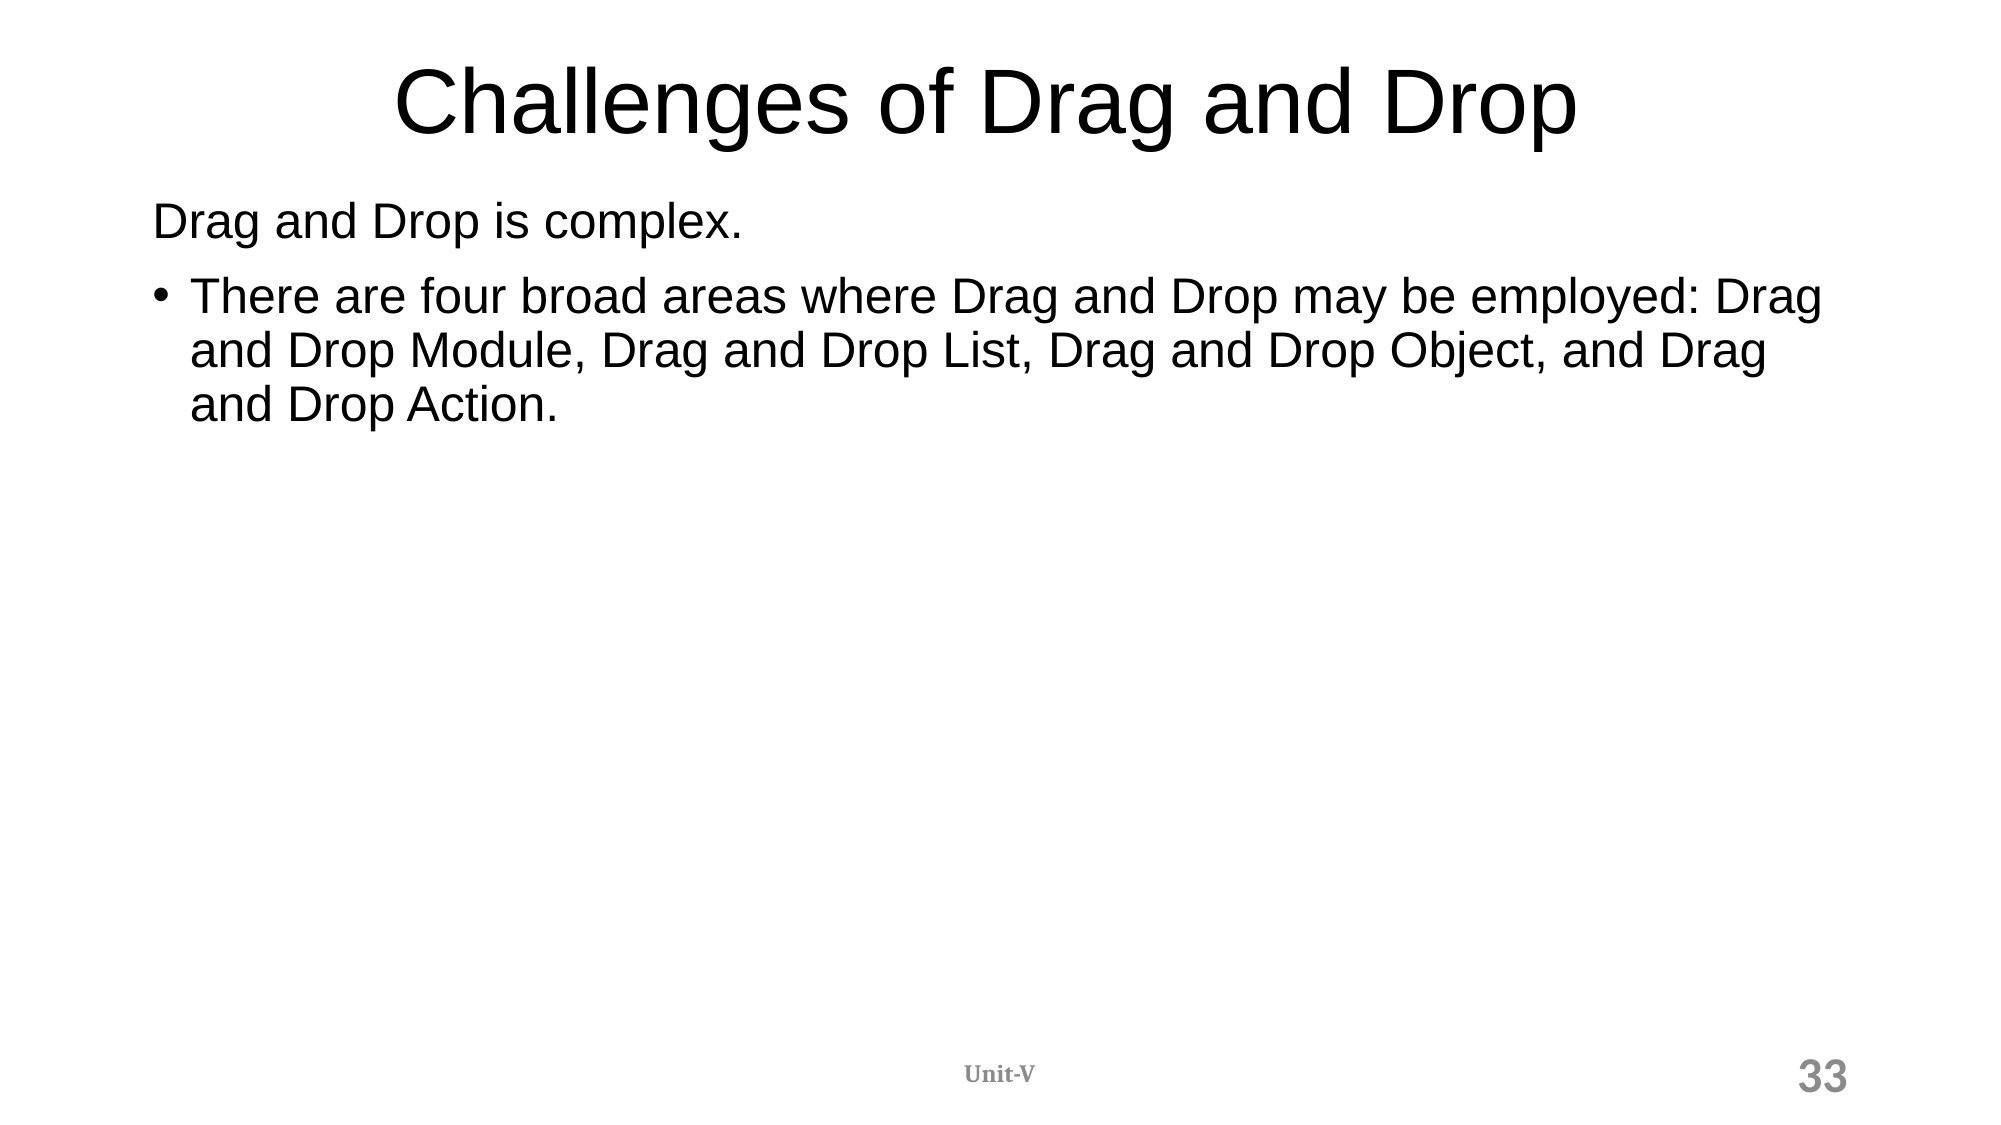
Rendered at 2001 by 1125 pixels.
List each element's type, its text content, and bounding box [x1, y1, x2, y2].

slide_number 33 [1412, 1042, 1863, 1103]
title Challenges of Drag and Drop [137, 29, 1863, 180]
footer Unit-V [662, 1042, 1338, 1103]
list Drag and Drop is complex. There are four broad areas where Drag and Drop may be employed: Drag and Drop Module, Drag and Drop List, Drag and Drop Object, and Drag and Drop Action. [137, 188, 1863, 1014]
